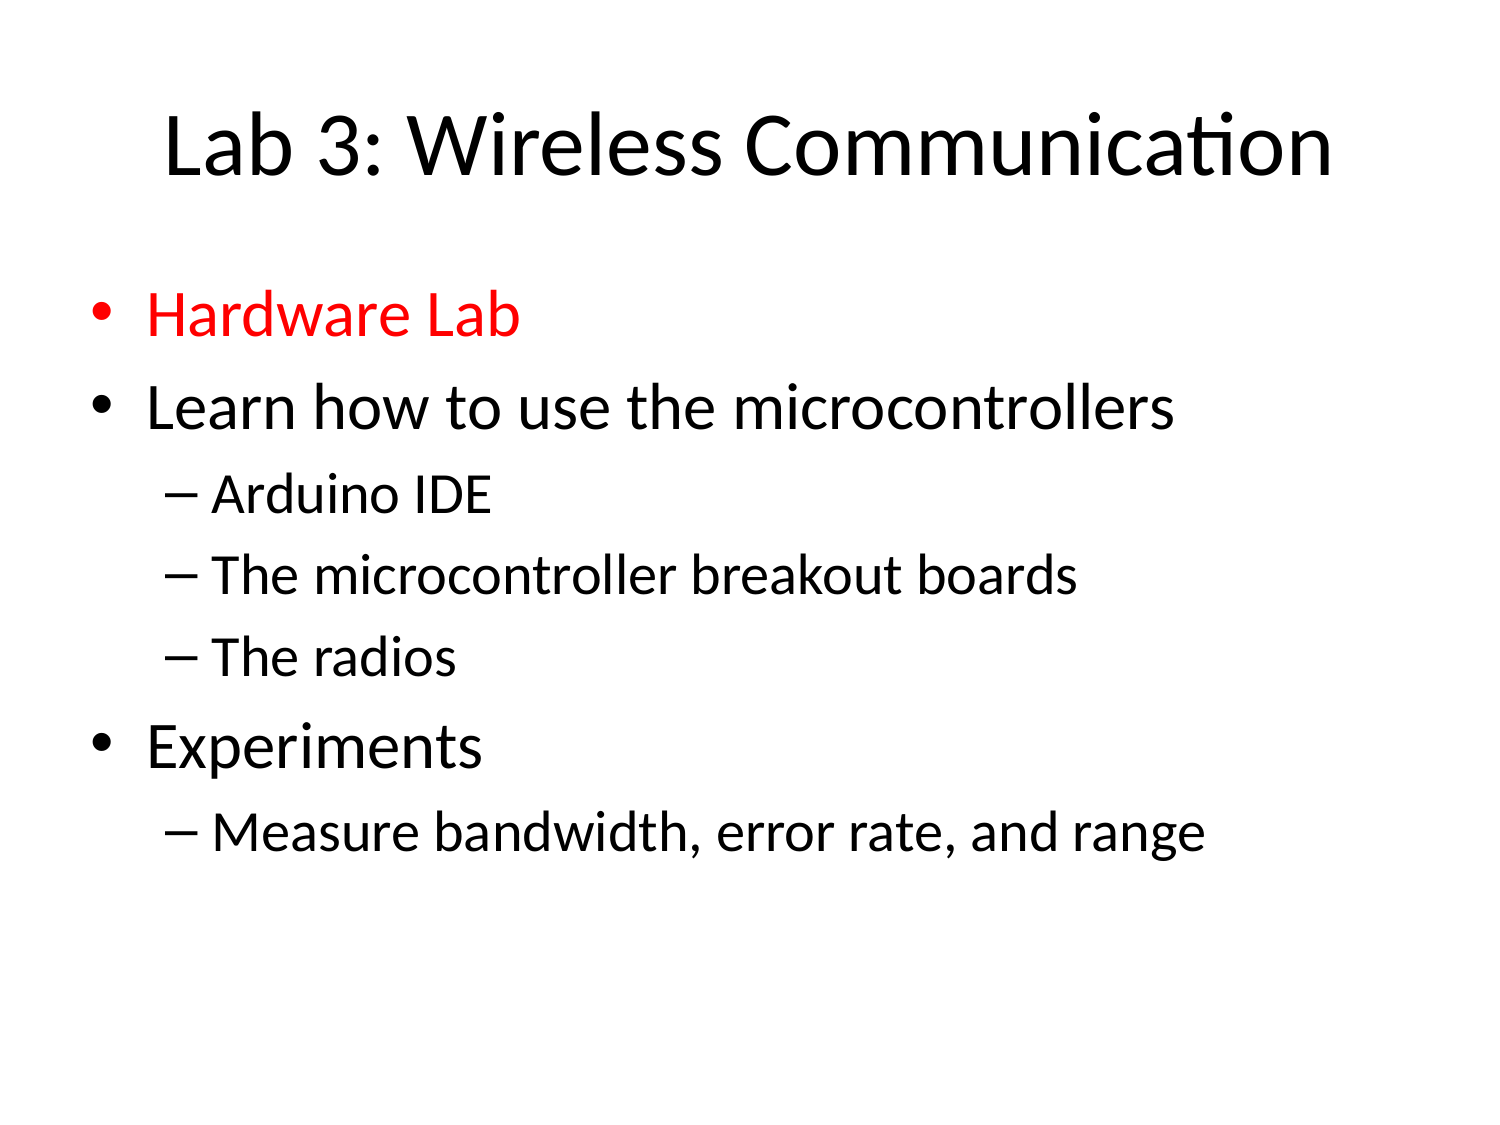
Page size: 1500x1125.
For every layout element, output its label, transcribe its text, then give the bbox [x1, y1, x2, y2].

list Hardware Lab Learn how to use the microcontrollers Arduino IDE The microcontroller breakout boards The radios Experiments Measure bandwidth, error rate, and range [75, 262, 1425, 1005]
title Lab 3: Wireless Communication [75, 45, 1425, 233]
